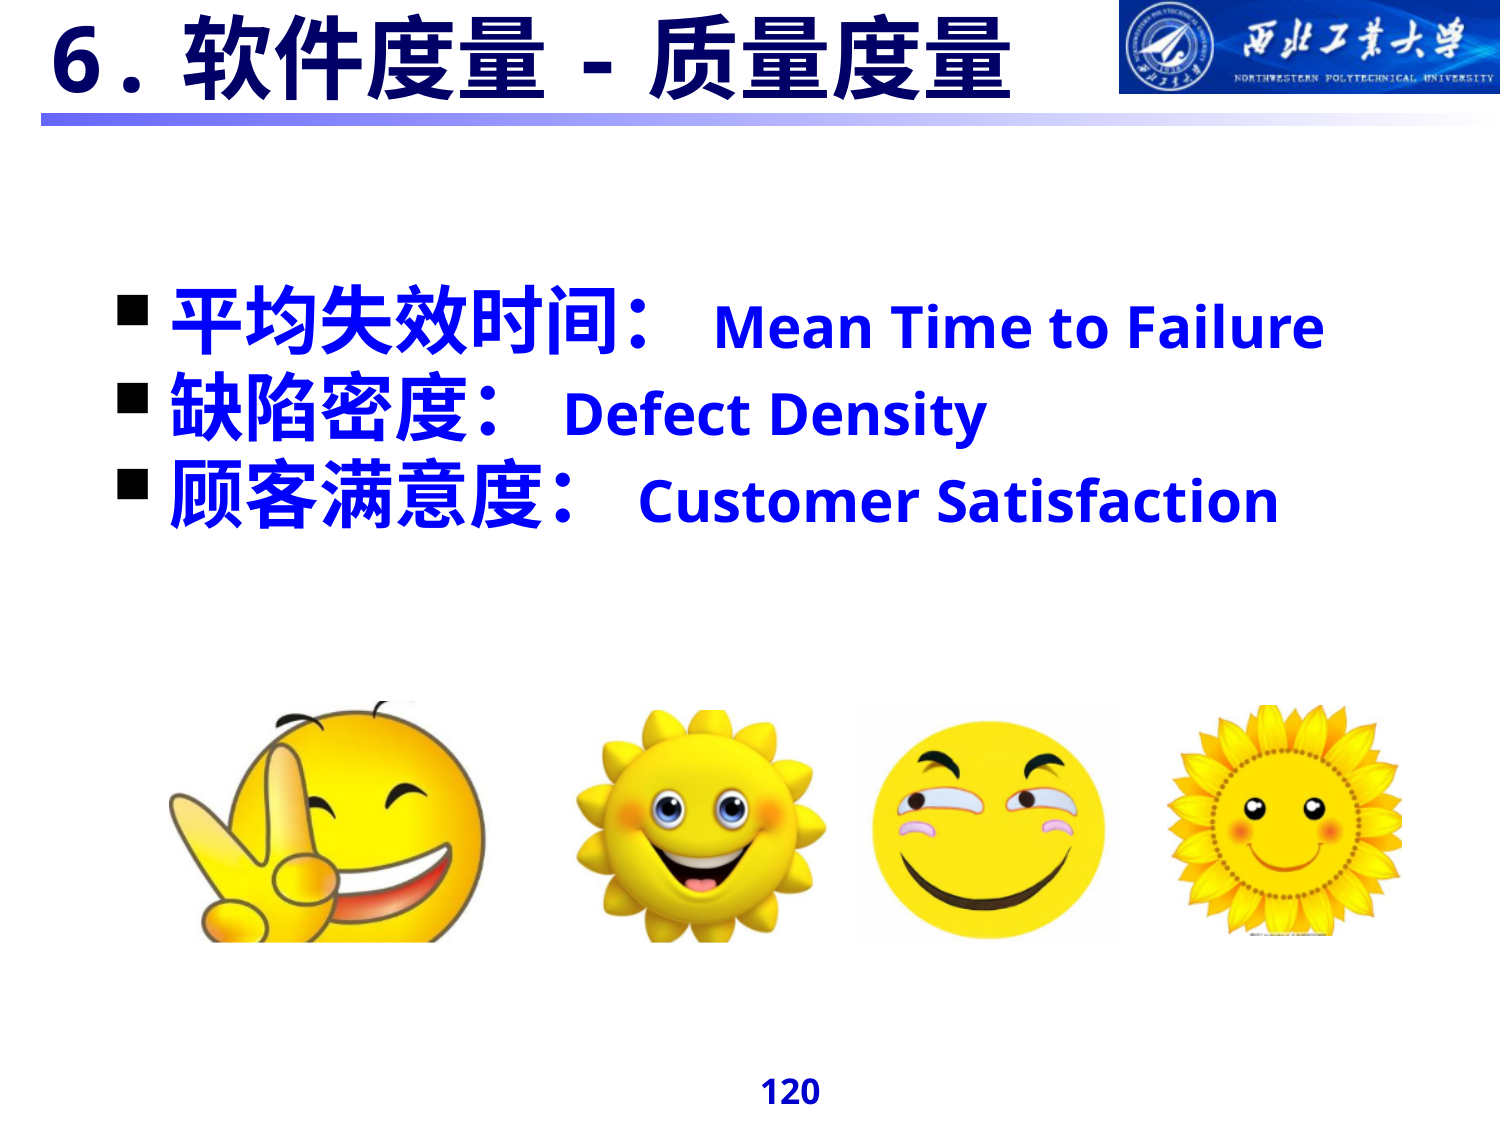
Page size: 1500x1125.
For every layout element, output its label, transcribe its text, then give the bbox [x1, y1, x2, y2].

picture [1119, 0, 1500, 94]
text_box 平均失效时间：Mean Time to Failure 缺陷密度：Defect Density 顾客满意度：Customer Satisfaction [98, 282, 1402, 596]
picture [1161, 705, 1402, 936]
picture [565, 709, 829, 945]
picture [857, 705, 1117, 945]
text_box 6.软件度量-质量度量 [34, 4, 1405, 119]
picture [169, 701, 491, 945]
